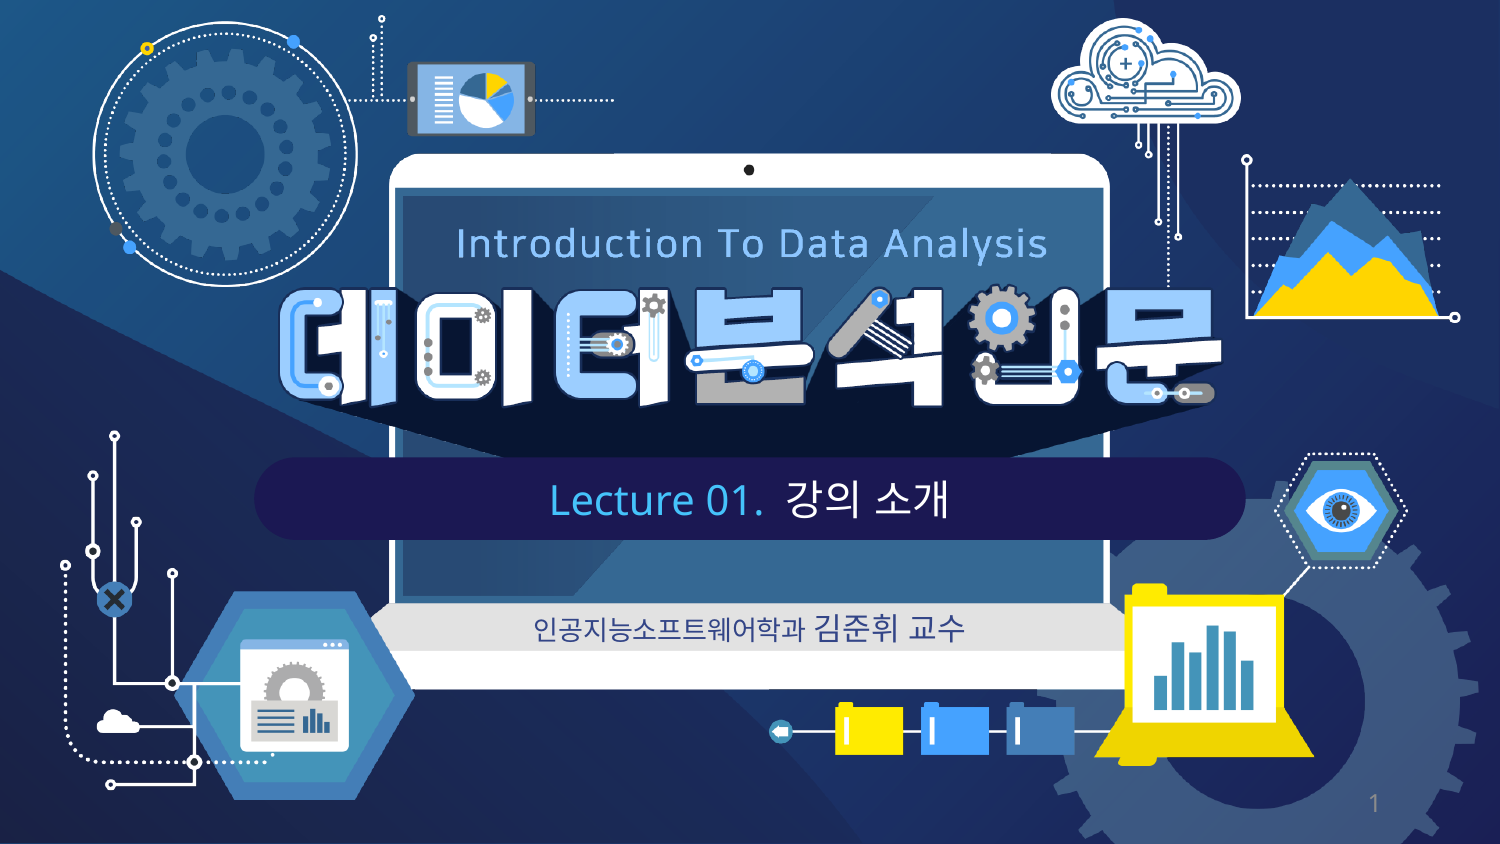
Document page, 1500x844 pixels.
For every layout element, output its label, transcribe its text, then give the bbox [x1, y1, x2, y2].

text_box Lecture 01. 강의 소개 [252, 455, 1248, 543]
text_box 인공지능소프트웨어학과 김준휘 교수 [377, 602, 1123, 655]
picture [0, 0, 1500, 844]
